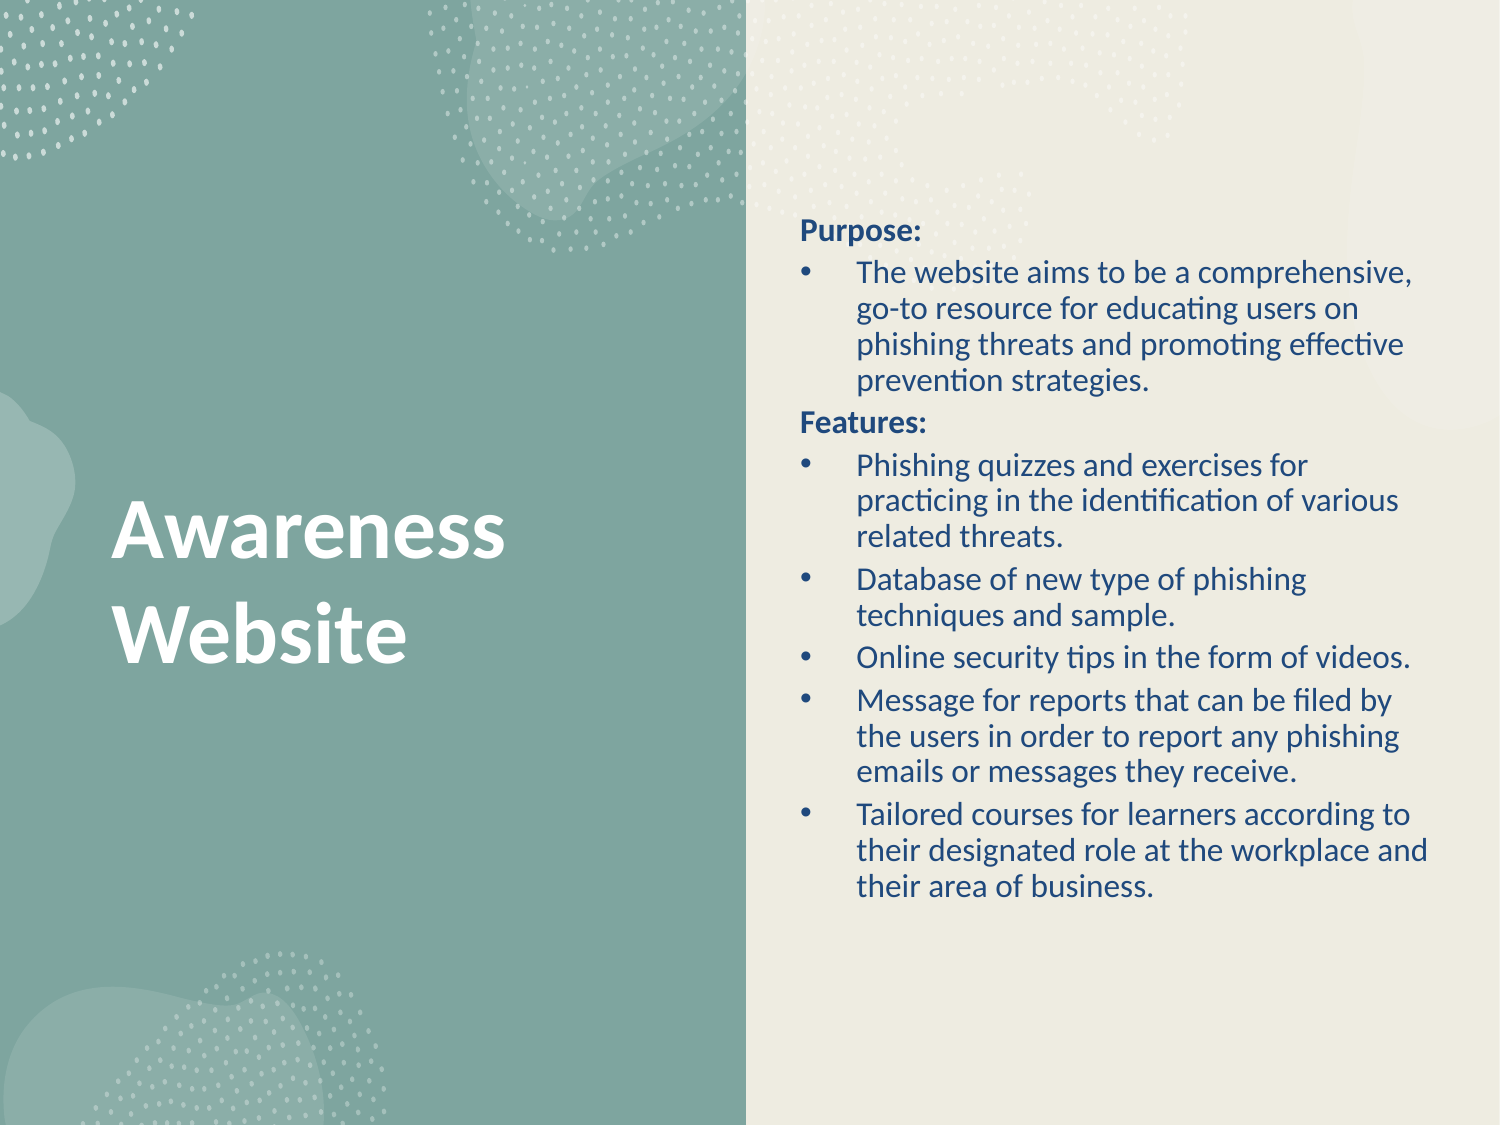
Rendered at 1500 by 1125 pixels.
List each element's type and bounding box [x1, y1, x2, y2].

text_box [0, 0, 1500, 1125]
